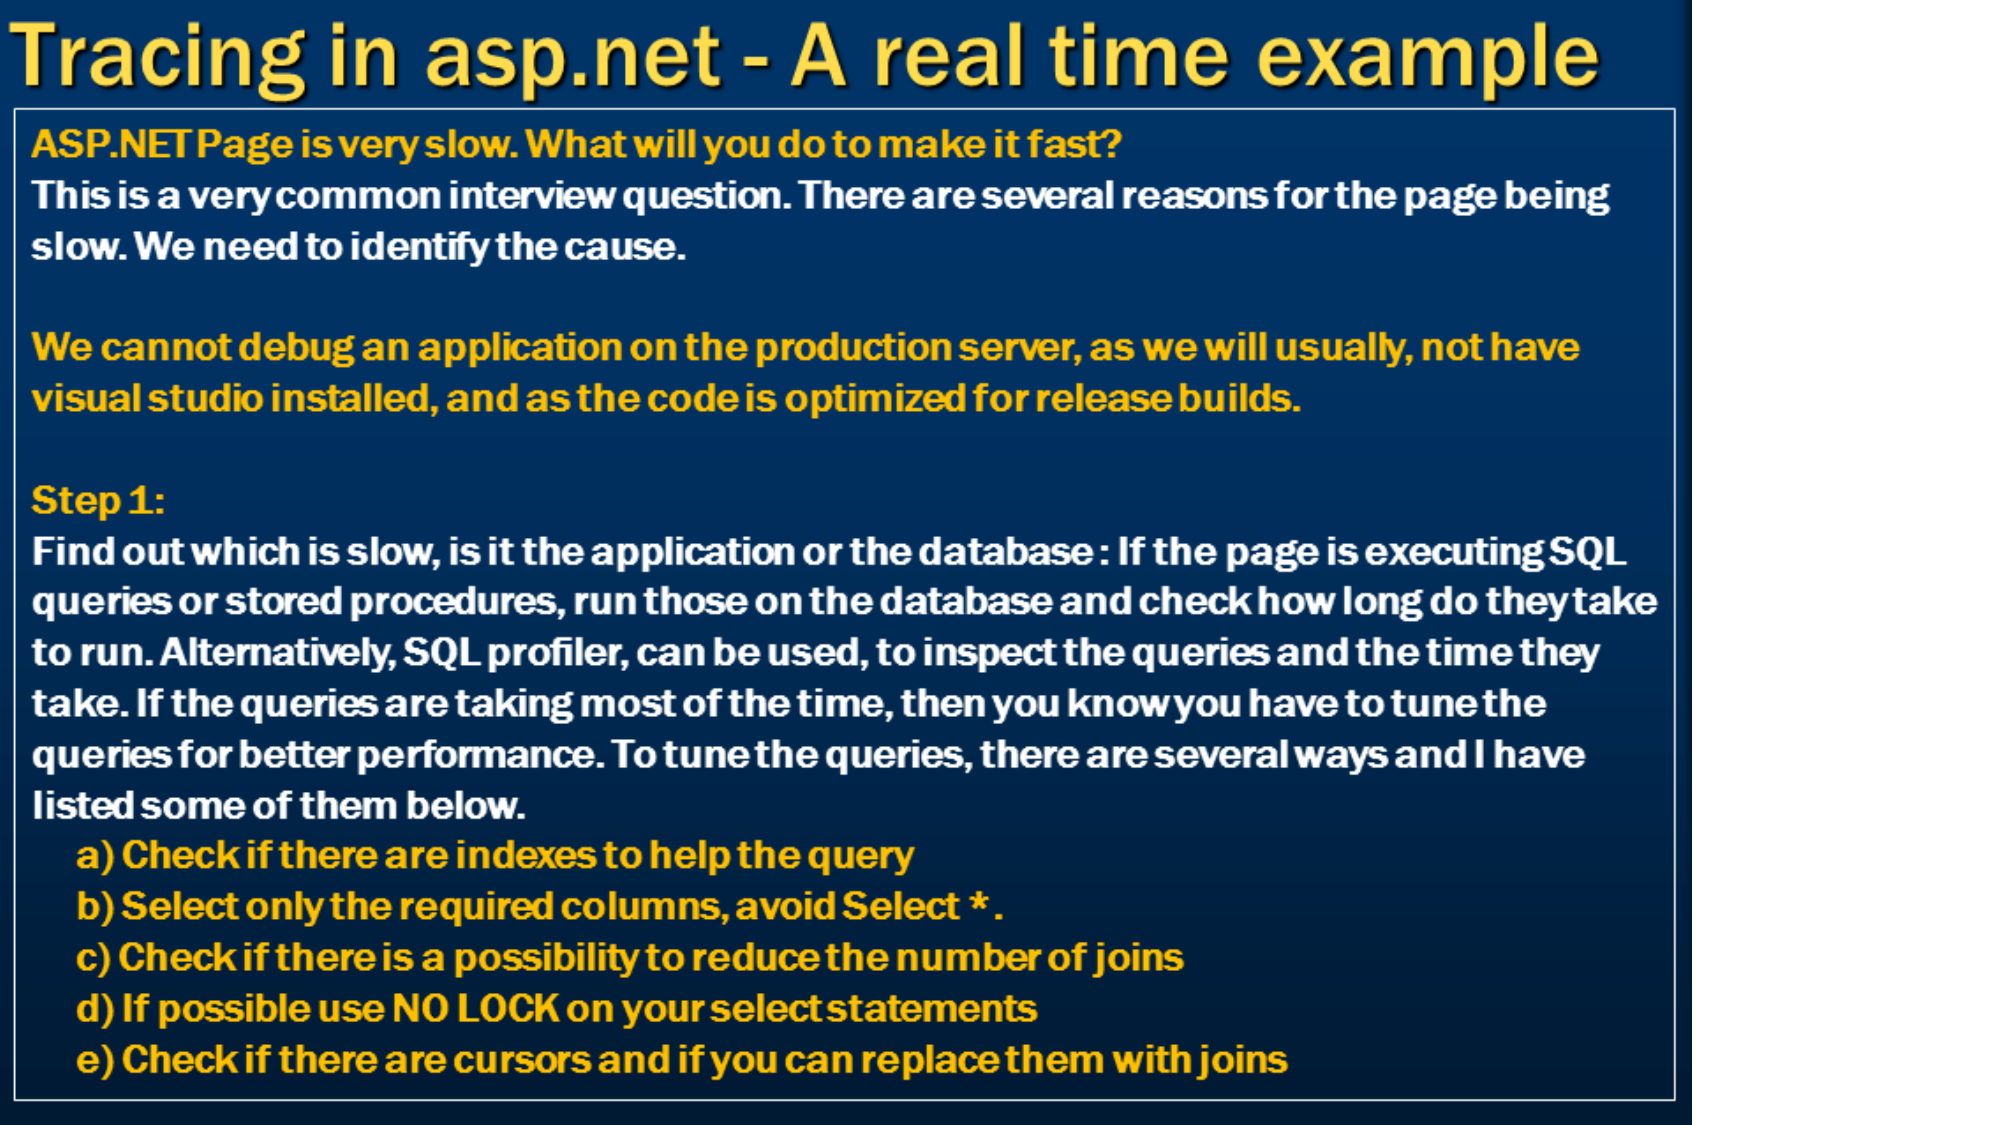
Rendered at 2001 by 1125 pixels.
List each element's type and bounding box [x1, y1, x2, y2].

list [0, 0, 1692, 1125]
